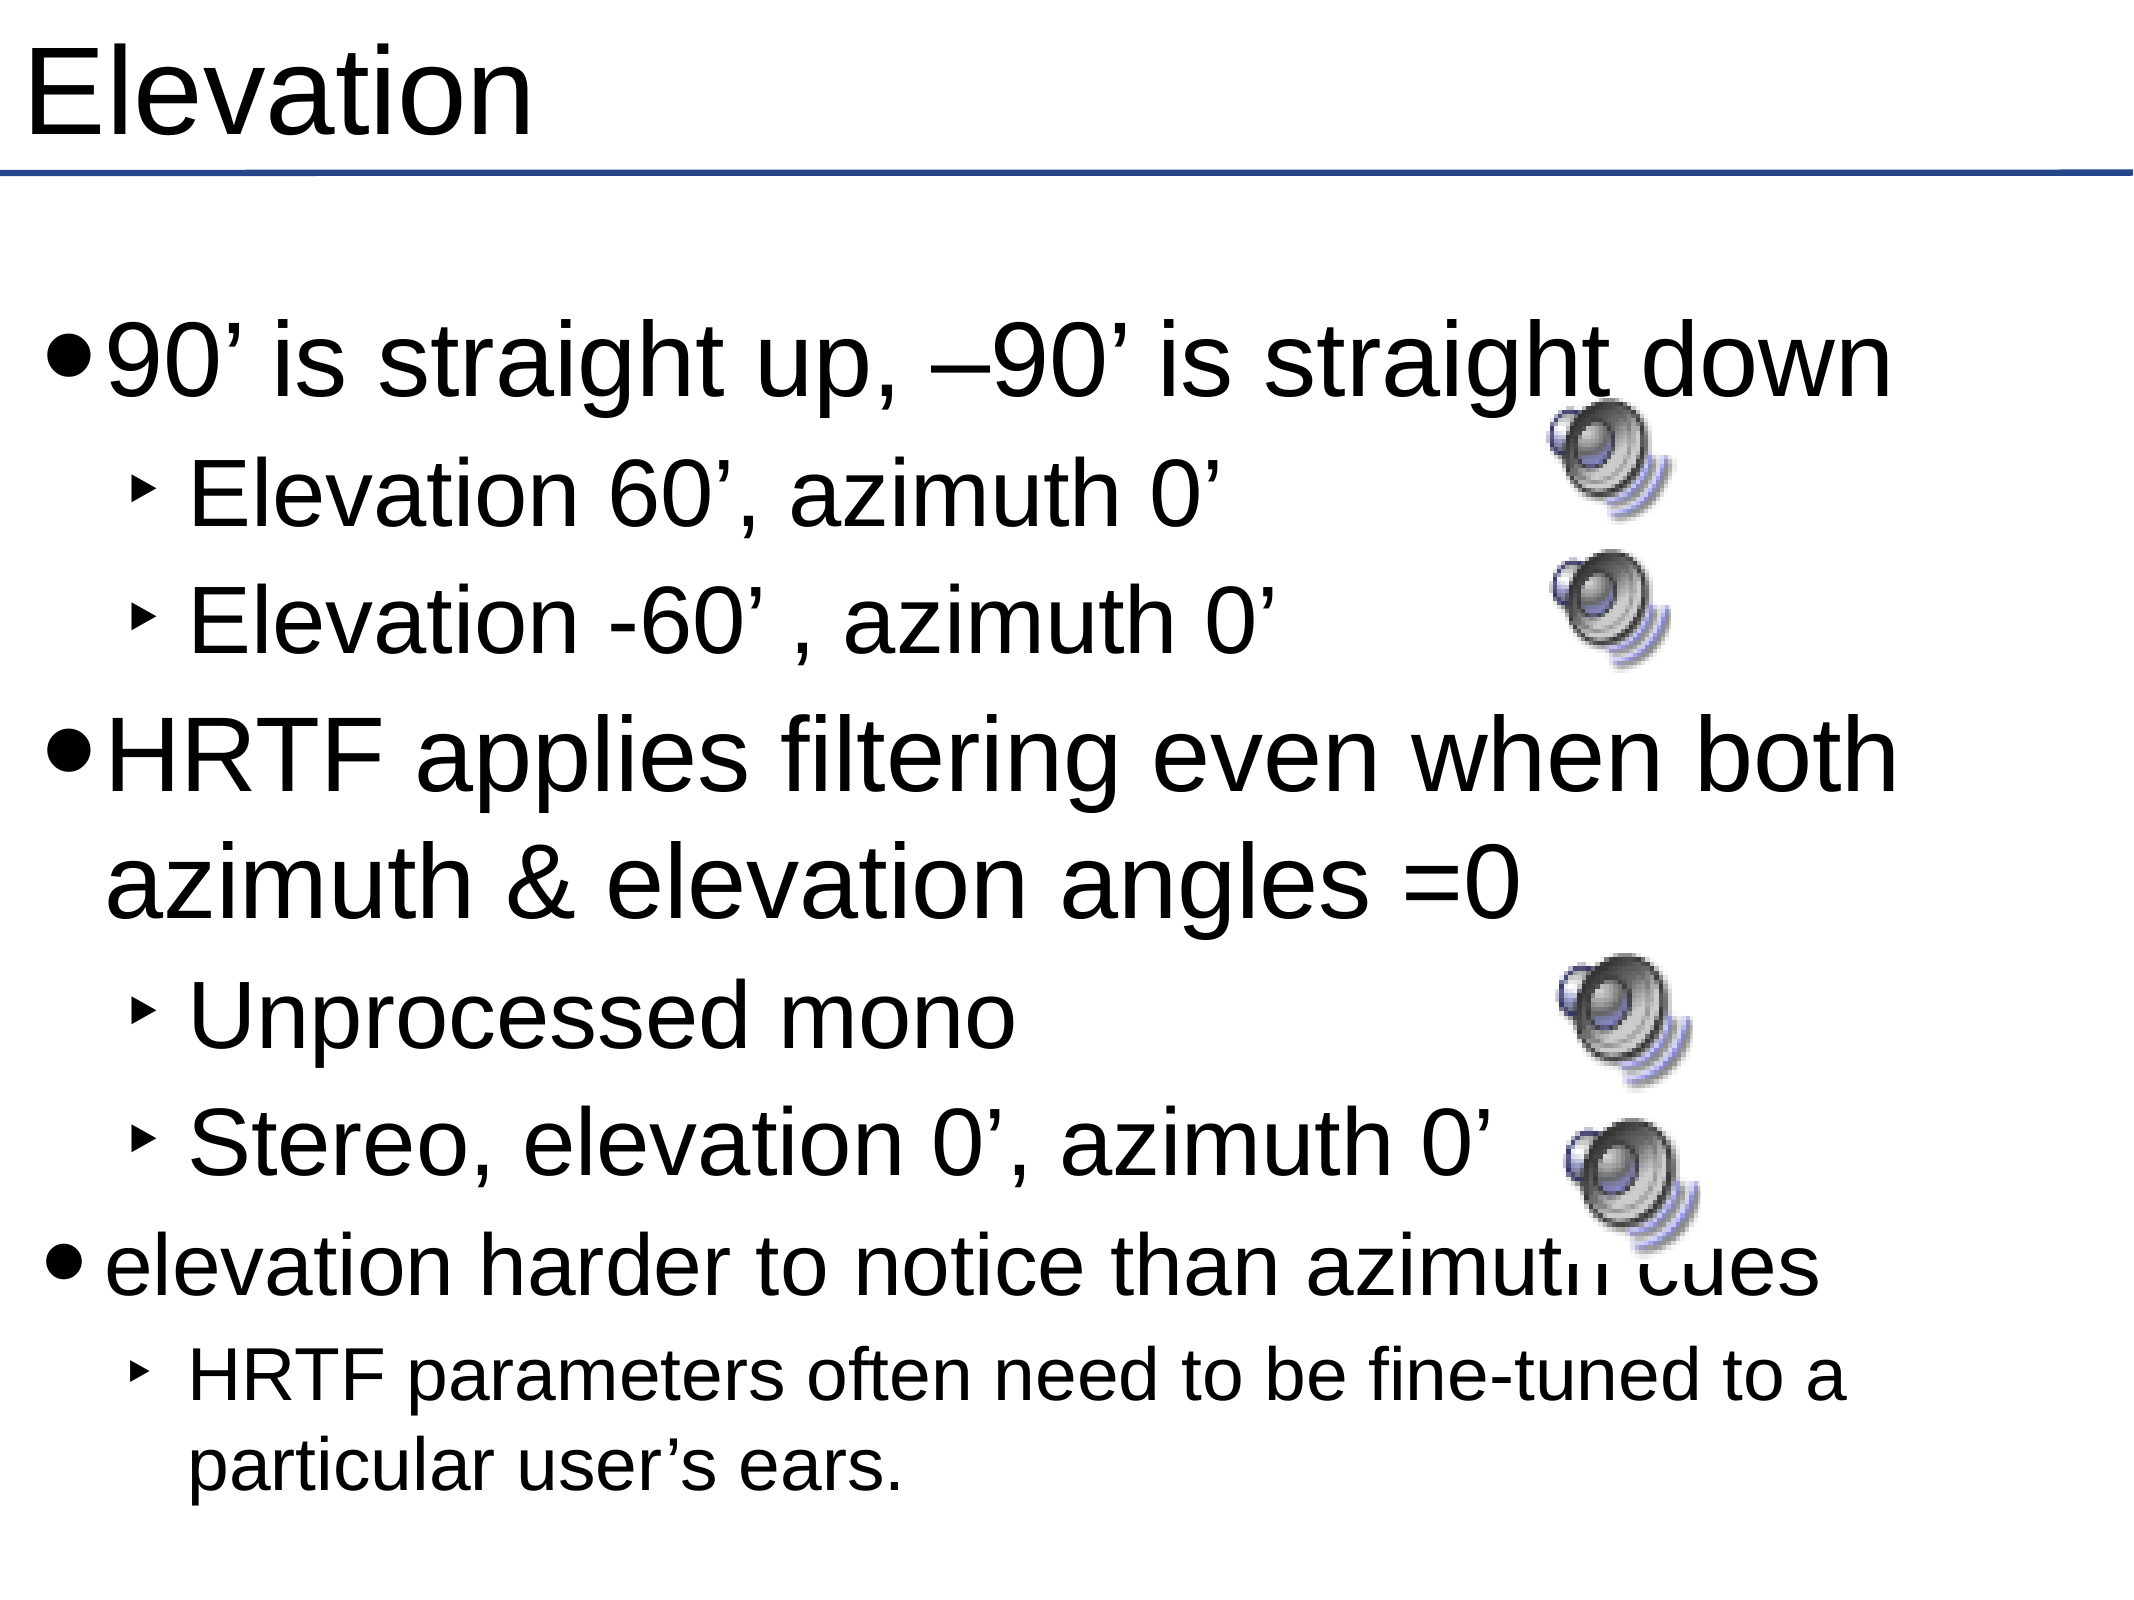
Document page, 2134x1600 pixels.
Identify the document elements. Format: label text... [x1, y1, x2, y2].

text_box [1555, 952, 1693, 1098]
title Elevation [14, 7, 2118, 161]
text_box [1562, 1118, 1701, 1264]
list 90’ is straight up, –90’ is straight down Elevation 60’, azimuth 0’ Elevation -60’ , azimuth 0’ HRTF applies filtering even when both azimuth & elevation angles =0 Unprocessed mono Stereo, elevation 0’, azimuth 0’ elevation harder to notice than azimuth cues HRTF parameters often need to be fine-tuned to a particular user’s ears. [0, 194, 2134, 1600]
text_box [1545, 398, 1677, 530]
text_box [1548, 549, 1672, 678]
